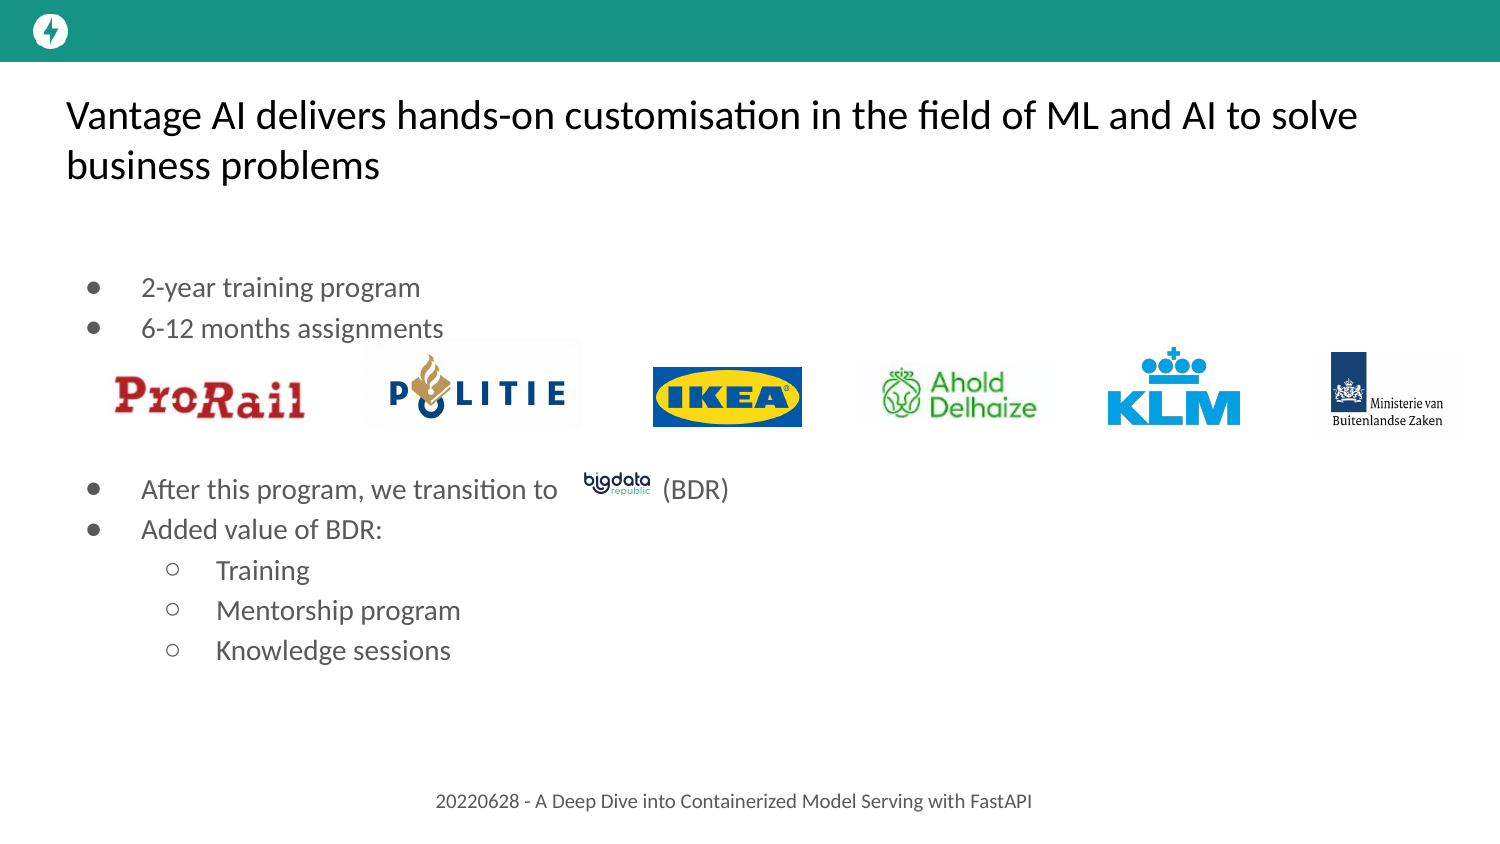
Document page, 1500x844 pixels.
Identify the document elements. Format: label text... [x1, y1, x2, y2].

picture [1108, 347, 1240, 425]
picture [366, 338, 581, 428]
picture [0, 0, 1500, 62]
picture [582, 471, 652, 496]
picture [1311, 352, 1464, 441]
picture [1199, 406, 1206, 425]
picture [860, 347, 1056, 443]
list 2-year training program 6-12 months assignments After this program, we transition to (BDR) Added value of BDR: Training Mentorship program Knowledge sessions [51, 248, 1449, 809]
picture [1220, 406, 1227, 425]
picture [653, 366, 802, 427]
picture [1121, 415, 1131, 425]
text_box 20220628 - A Deep Dive into Containerized Model Serving with FastAPI [420, 780, 1048, 821]
title Vantage AI delivers hands-on customisation in the field of ML and AI to solve business problems [51, 72, 1449, 167]
picture [93, 355, 329, 451]
